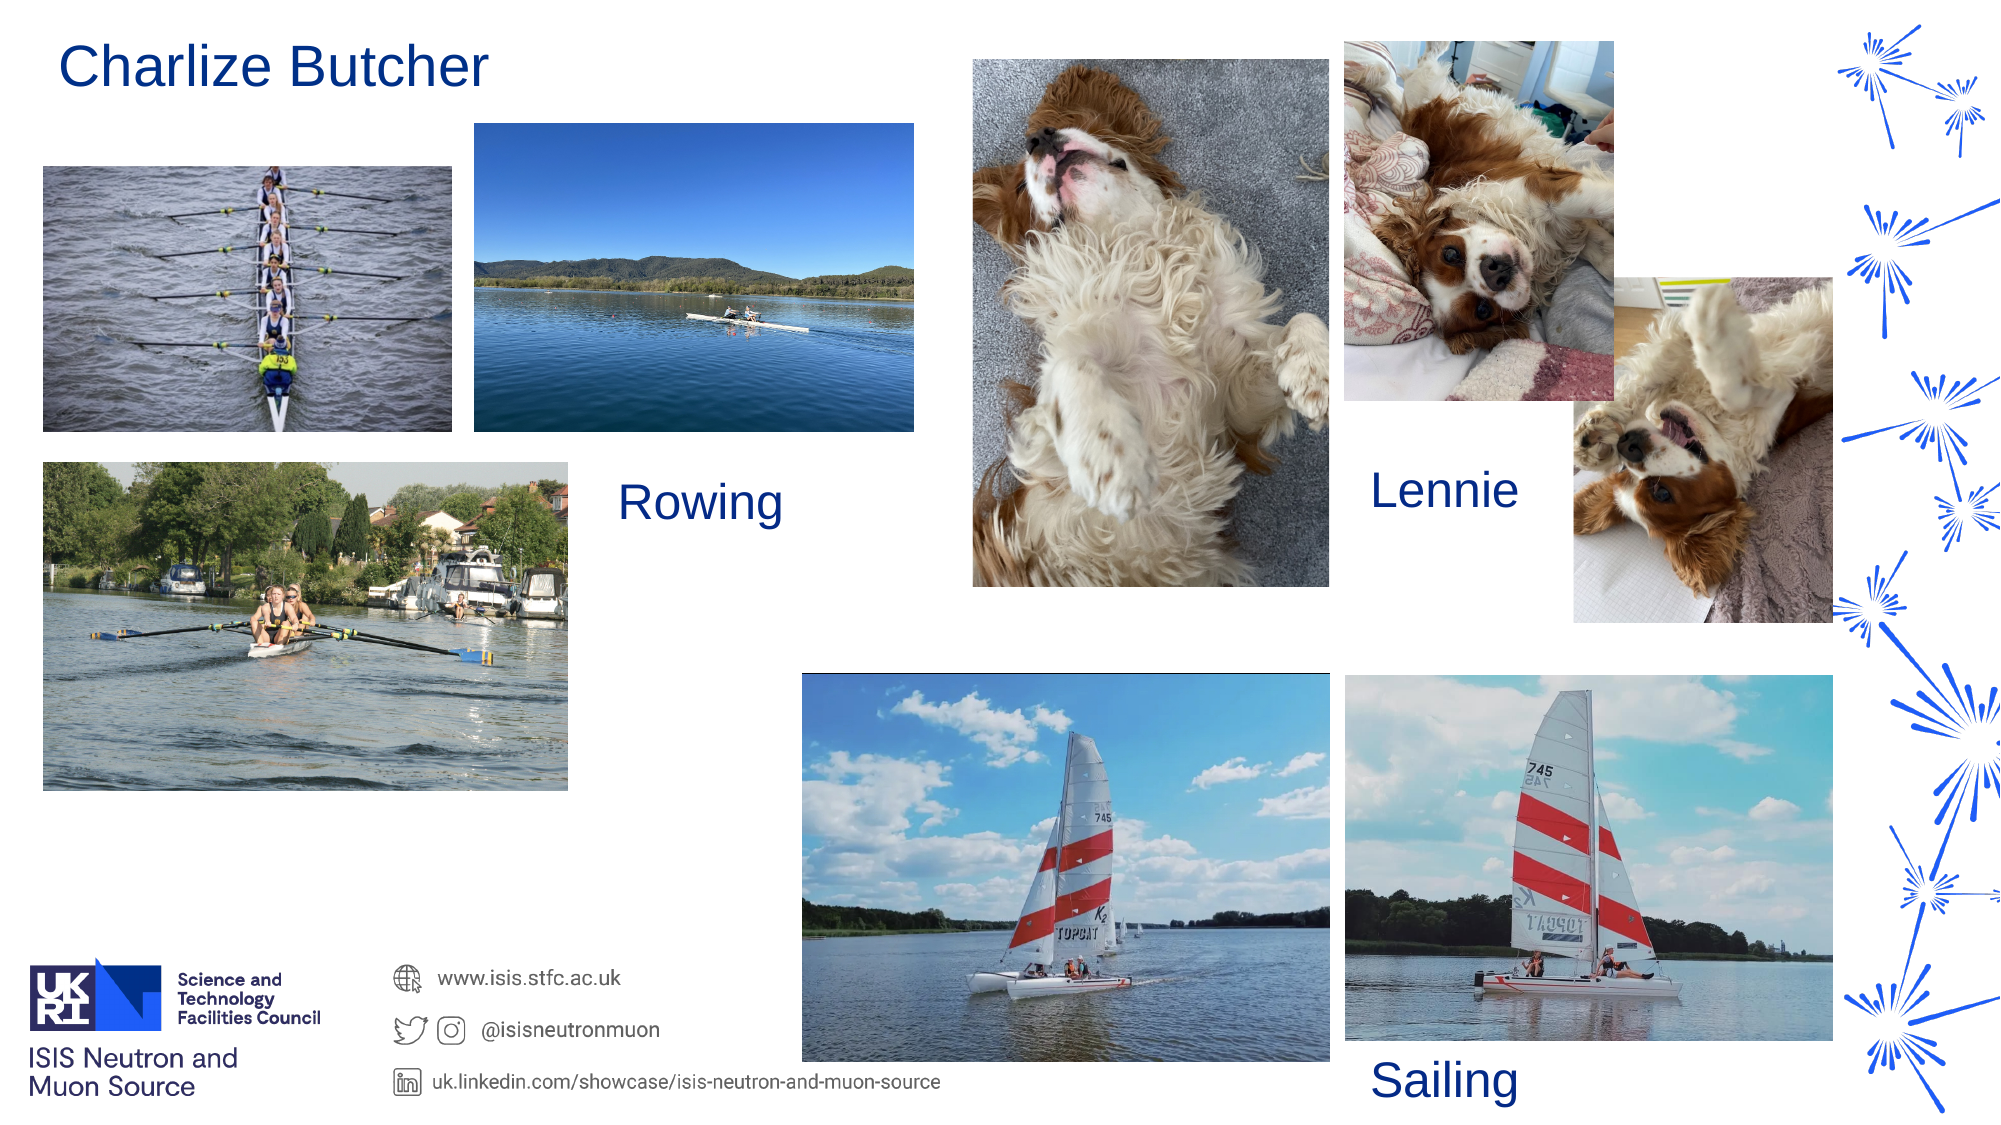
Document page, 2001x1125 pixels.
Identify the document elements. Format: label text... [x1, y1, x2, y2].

picture [0, 0, 2000, 1125]
text_box Lennie [1355, 449, 1530, 525]
text_box Sailing [1355, 1041, 1777, 1116]
text_box Rowing [603, 462, 914, 537]
title Charlize Butcher [43, 28, 1000, 124]
